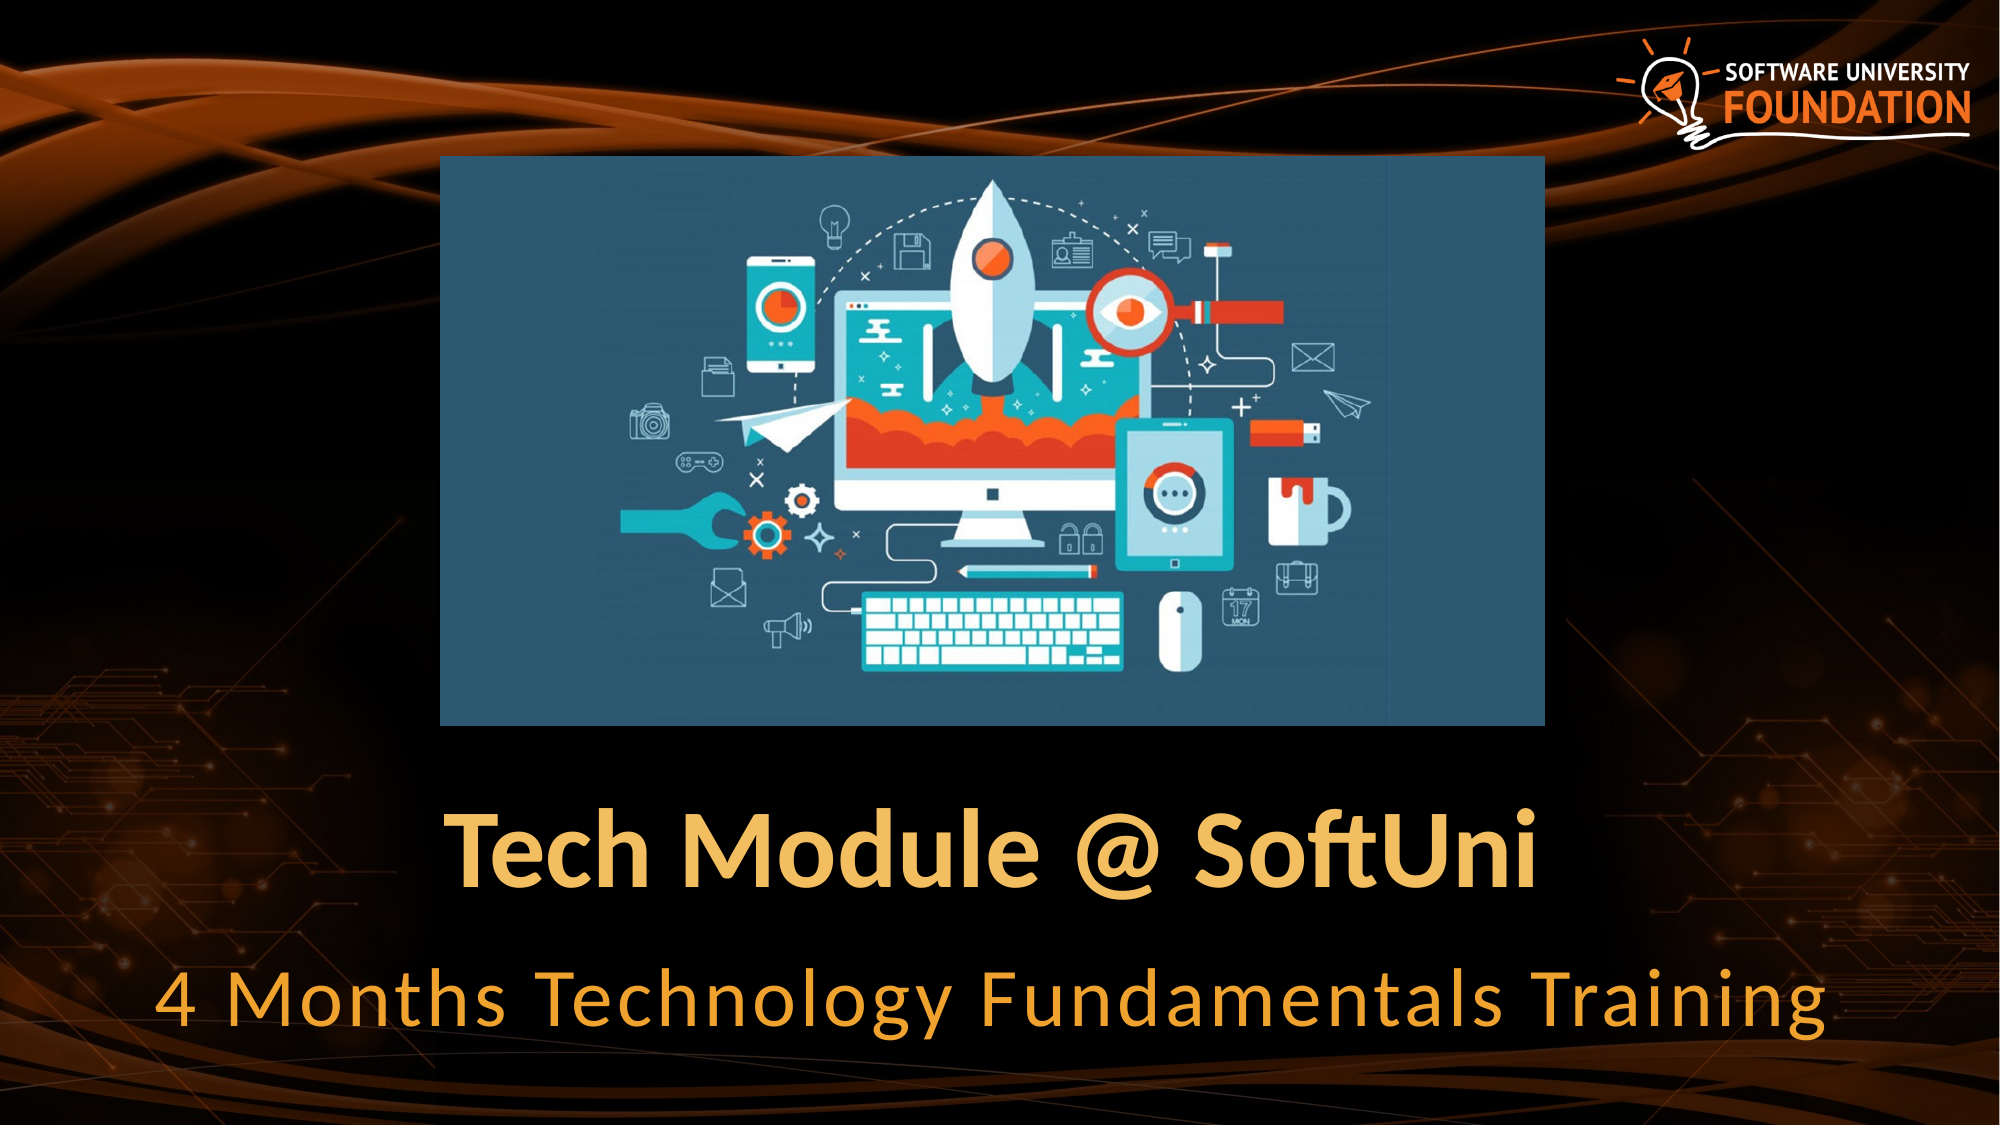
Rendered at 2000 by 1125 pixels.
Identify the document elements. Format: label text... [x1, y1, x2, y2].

title Tech Module @ SoftUni [259, 783, 1726, 918]
picture [0, 0, 2000, 1125]
list 4 Months Technology Fundamentals Training [122, 932, 1863, 1050]
